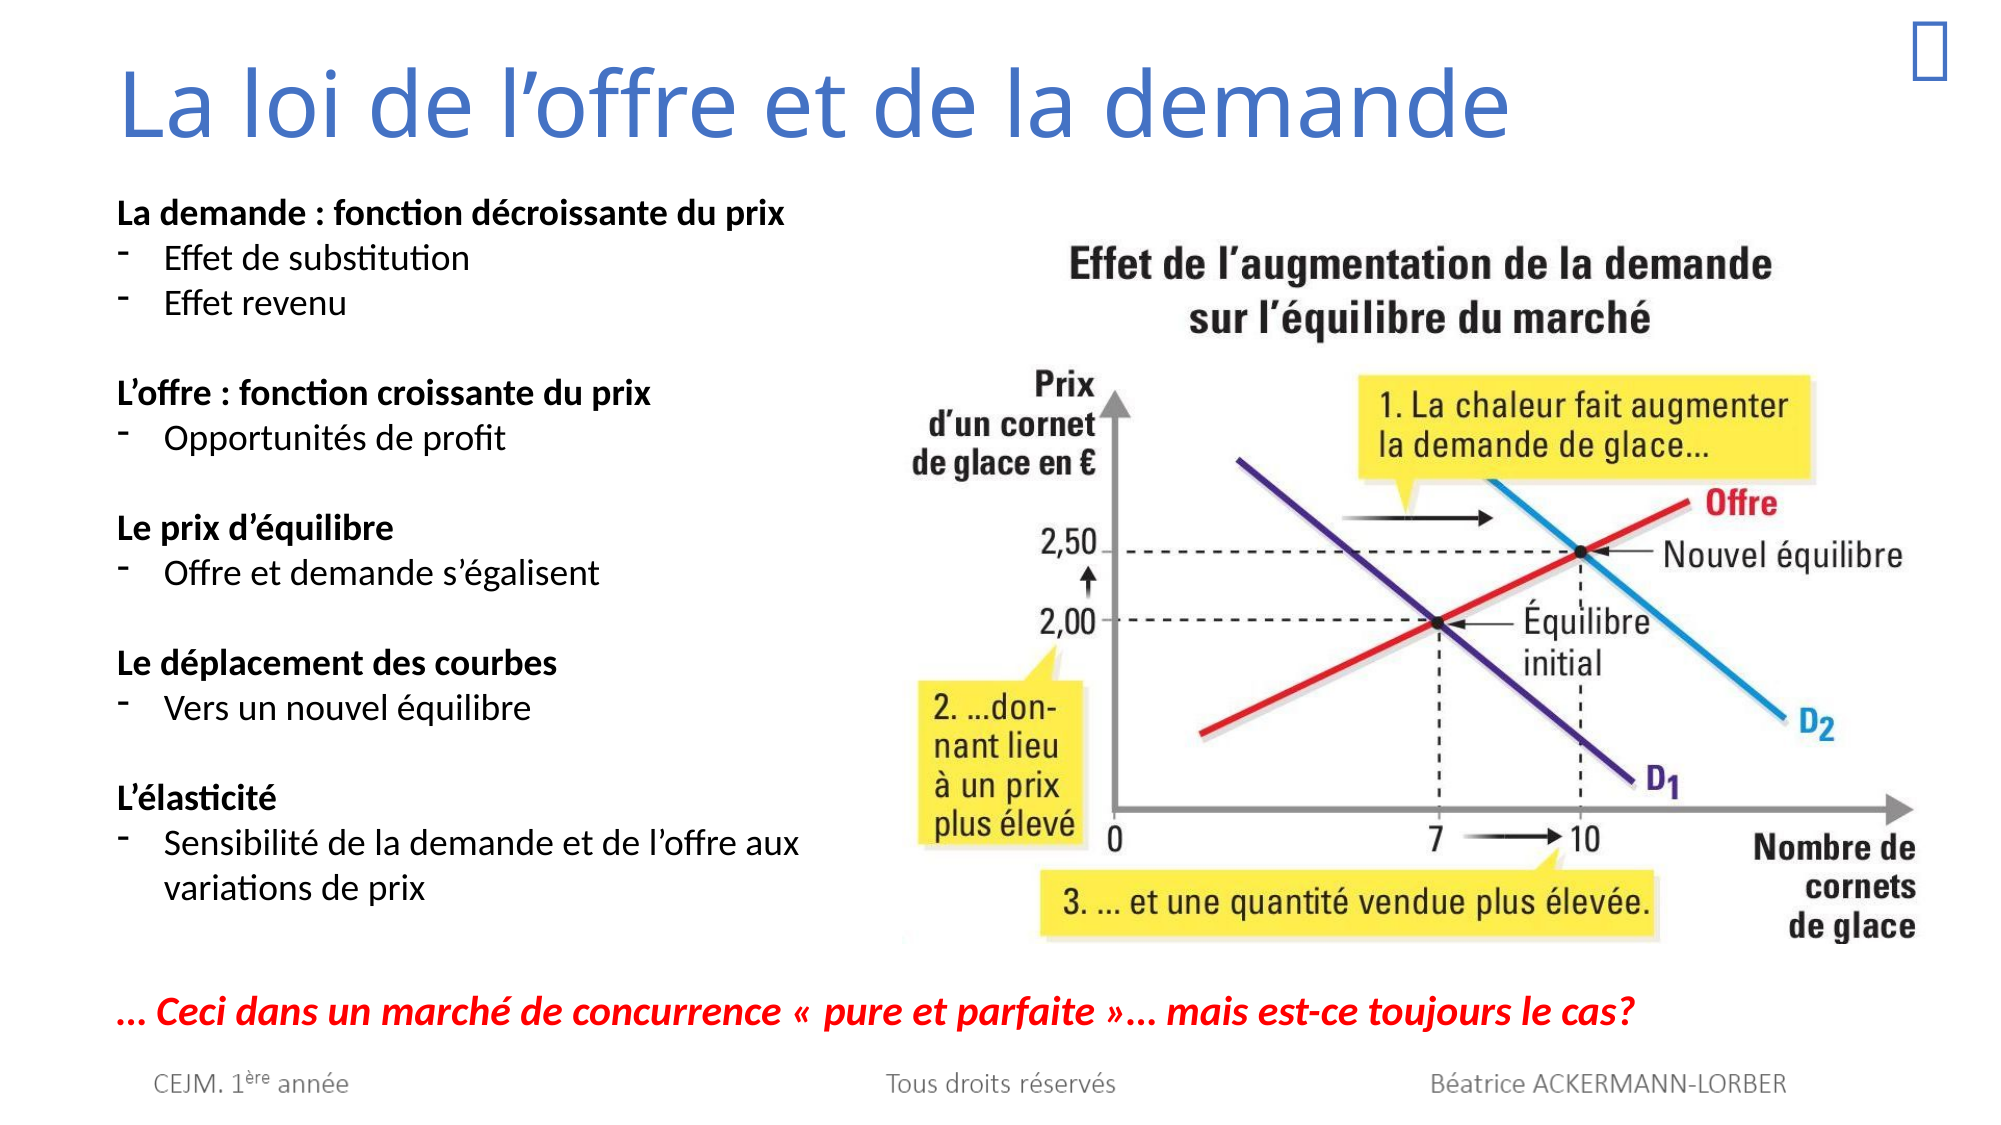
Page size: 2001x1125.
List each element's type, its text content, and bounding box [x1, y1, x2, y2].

picture [902, 231, 1944, 944]
text_box … Ceci dans un marché de concurrence « pure et parfaite »… mais est-ce toujours le cas? [102, 976, 1758, 1041]
text_box La demande : fonction décroissante du prix Effet de substitution Effet revenu L’offre : fonction croissante du prix Opportunités de profit Le prix d’équilibre Offre et demande s’égalisent Le déplacement des courbes Vers un nouvel équilibre L’élasticité Sensibilité de la demande et de l’offre aux variations de prix [102, 180, 903, 961]
text_box  [1890, 0, 1998, 106]
picture [135, 1056, 1865, 1119]
title La loi de l’offre et de la demande [102, 48, 1725, 167]
